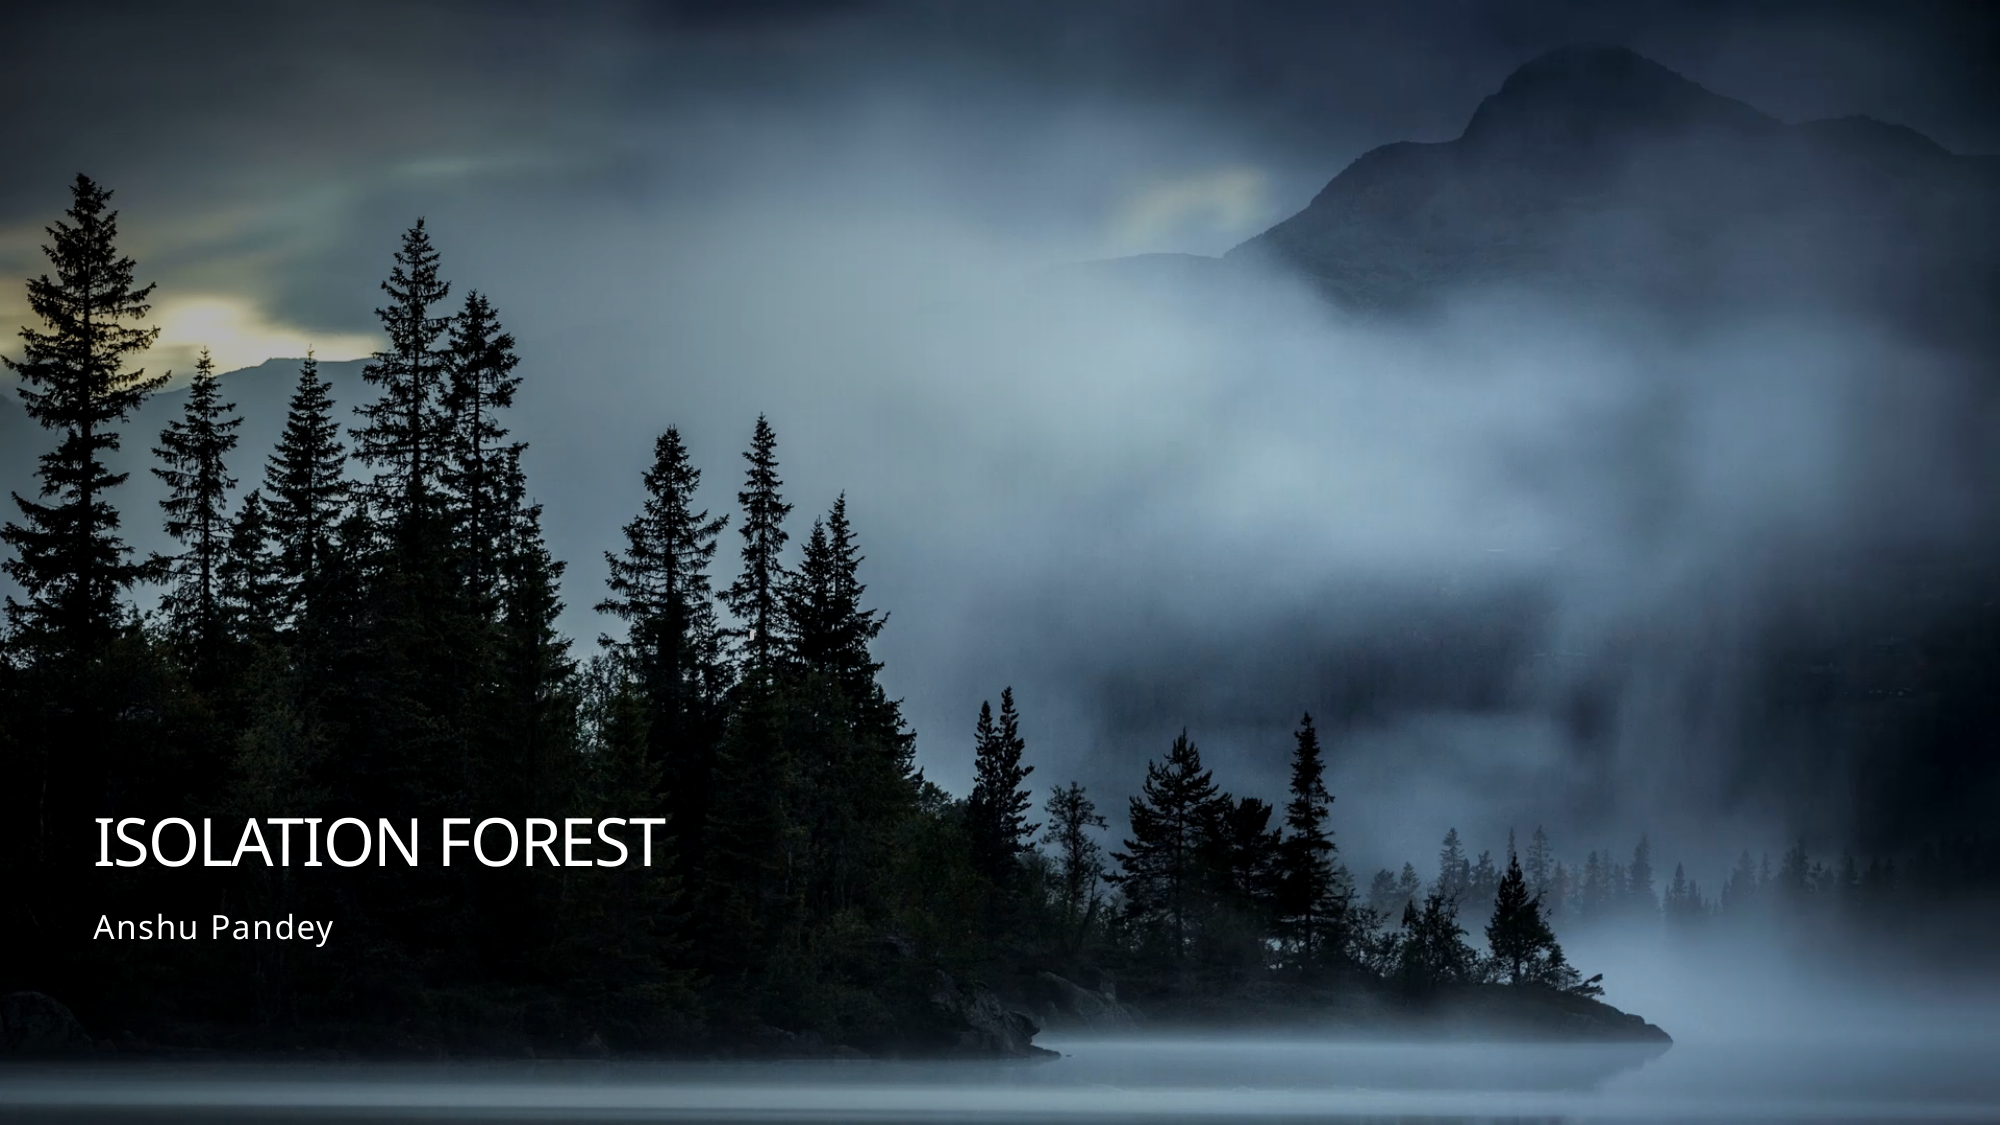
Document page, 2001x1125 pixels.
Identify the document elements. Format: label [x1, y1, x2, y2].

text_box [0, 0, 2000, 1125]
